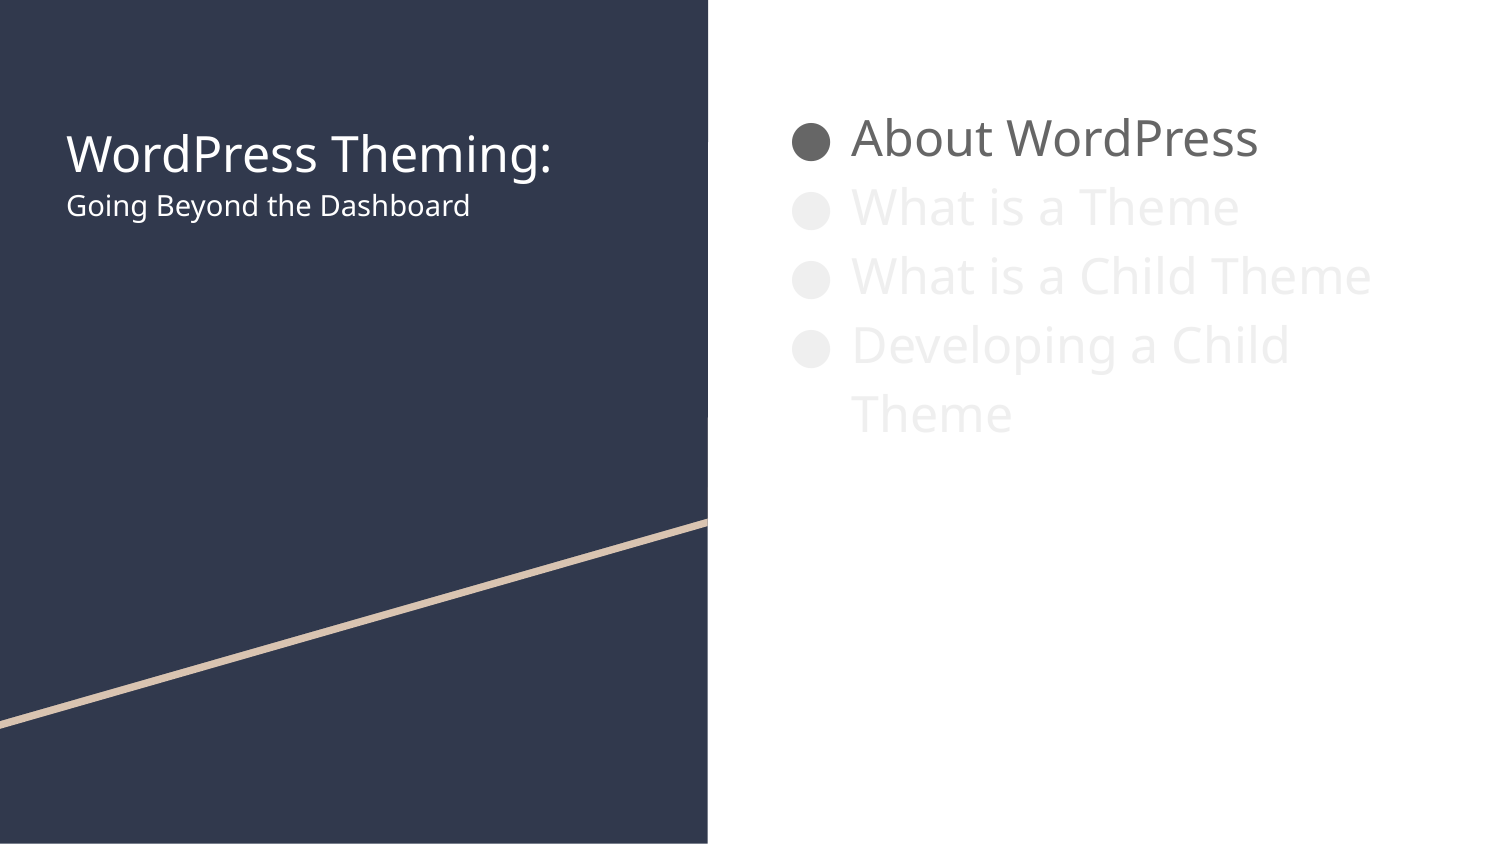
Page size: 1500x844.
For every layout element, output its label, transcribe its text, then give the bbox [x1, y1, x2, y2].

list About WordPress What is a Theme What is a Child Theme Developing a Child Theme [761, 82, 1446, 755]
title WordPress Theming: Going Beyond the Dashboard [51, 82, 660, 494]
